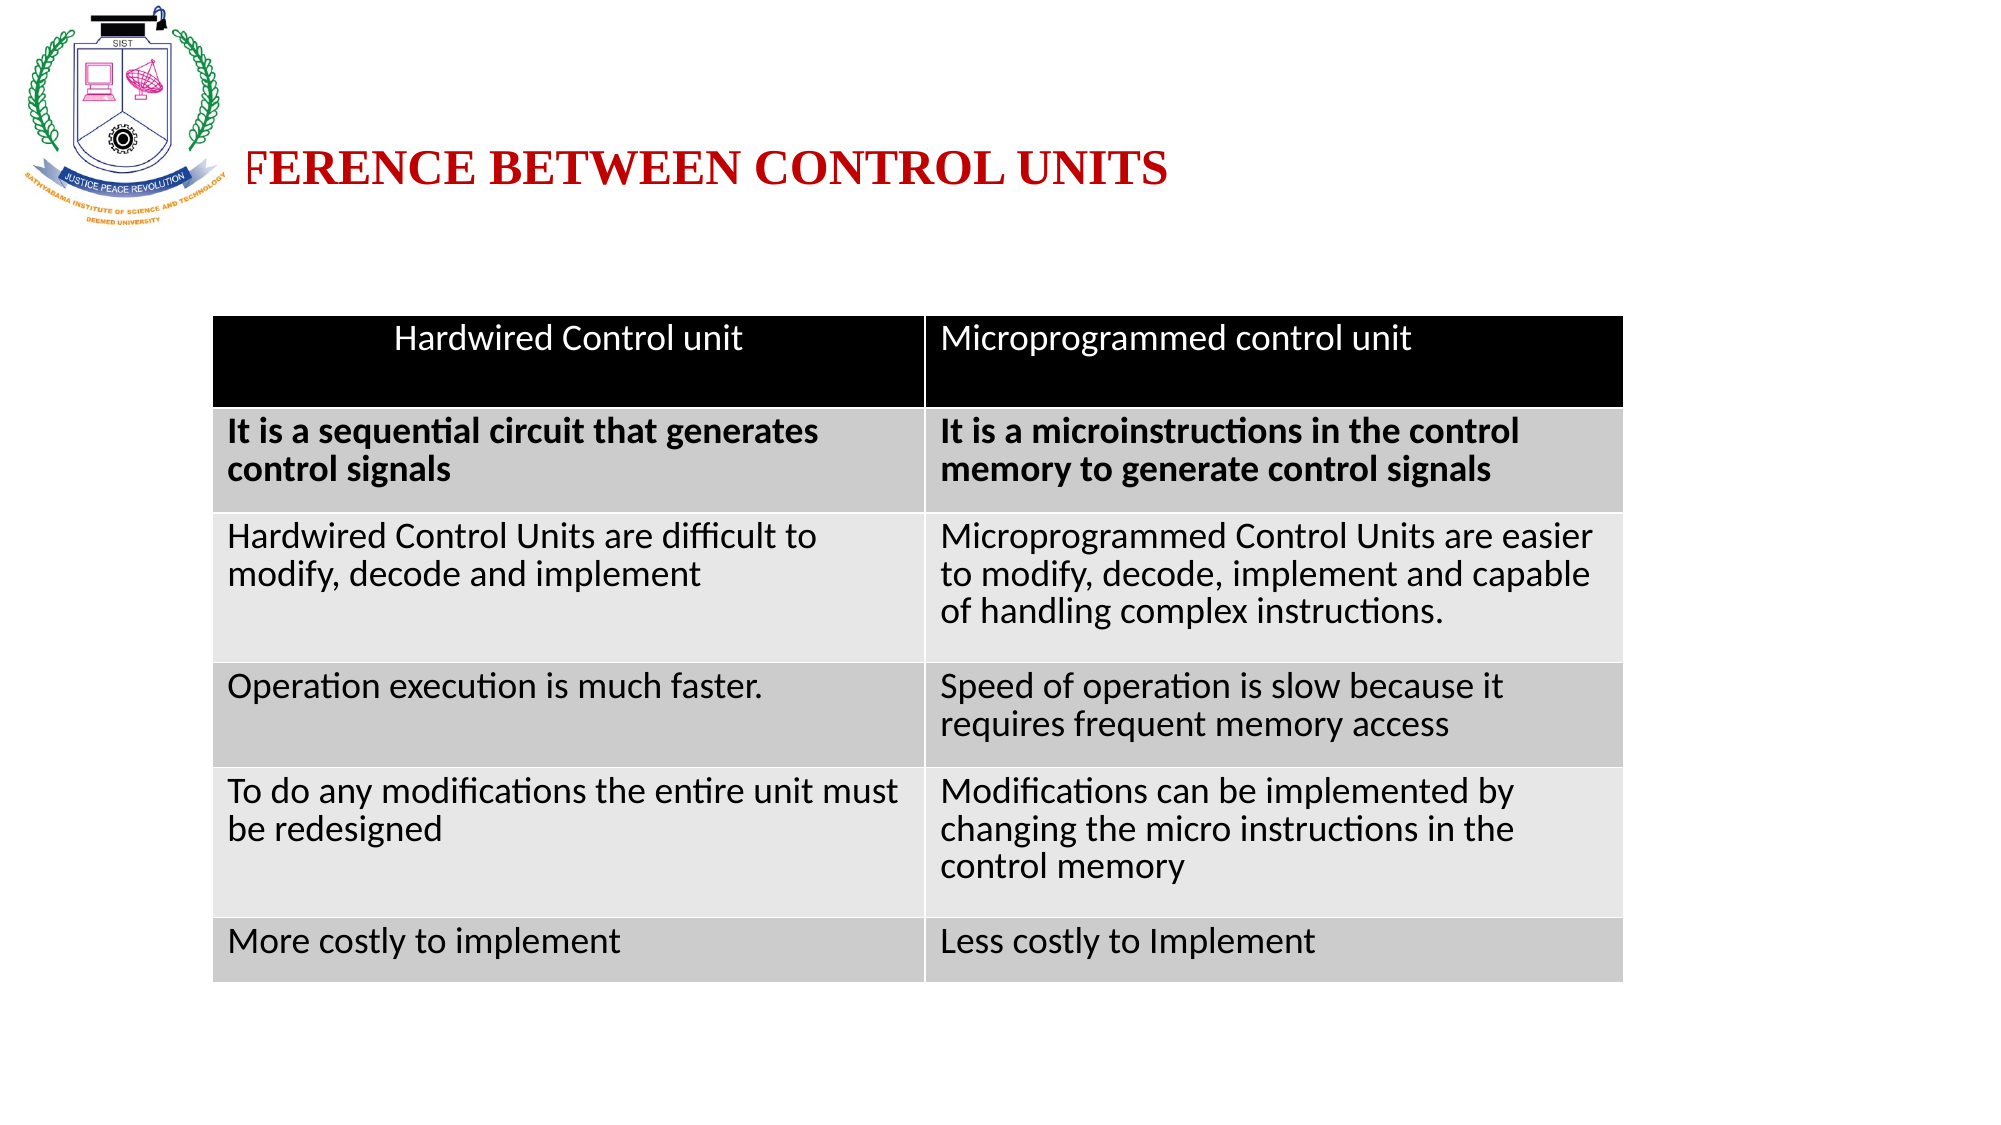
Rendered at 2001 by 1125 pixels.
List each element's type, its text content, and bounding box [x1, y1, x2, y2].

table_cell Less costly to Implement [926, 918, 1623, 982]
table_cell Operation execution is much faster. [213, 663, 924, 767]
table_cell Hardwired Control Units are difficult to modify, decode and implement [213, 514, 924, 662]
table_cell More costly to implement [213, 918, 924, 982]
table_header Microprogrammed control unit [926, 316, 1623, 407]
table_cell Speed of operation is slow because it requires frequent memory access [926, 663, 1623, 767]
table_header Hardwired Control unit [213, 316, 924, 407]
picture [0, 0, 248, 248]
title DIFFERENCE BETWEEN CONTROL UNITS [137, 59, 1863, 278]
table_cell Microprogrammed Control Units are easier to modify, decode, implement and capable of handling complex instructions. [926, 514, 1623, 662]
table_cell It is a sequential circuit that generates control signals [213, 409, 924, 512]
table_cell To do any modifications the entire unit must be redesigned [213, 768, 924, 917]
table_cell Modifications can be implemented by changing the micro instructions in the control memory [926, 768, 1623, 917]
table_cell It is a microinstructions in the control memory to generate control signals [926, 409, 1623, 512]
